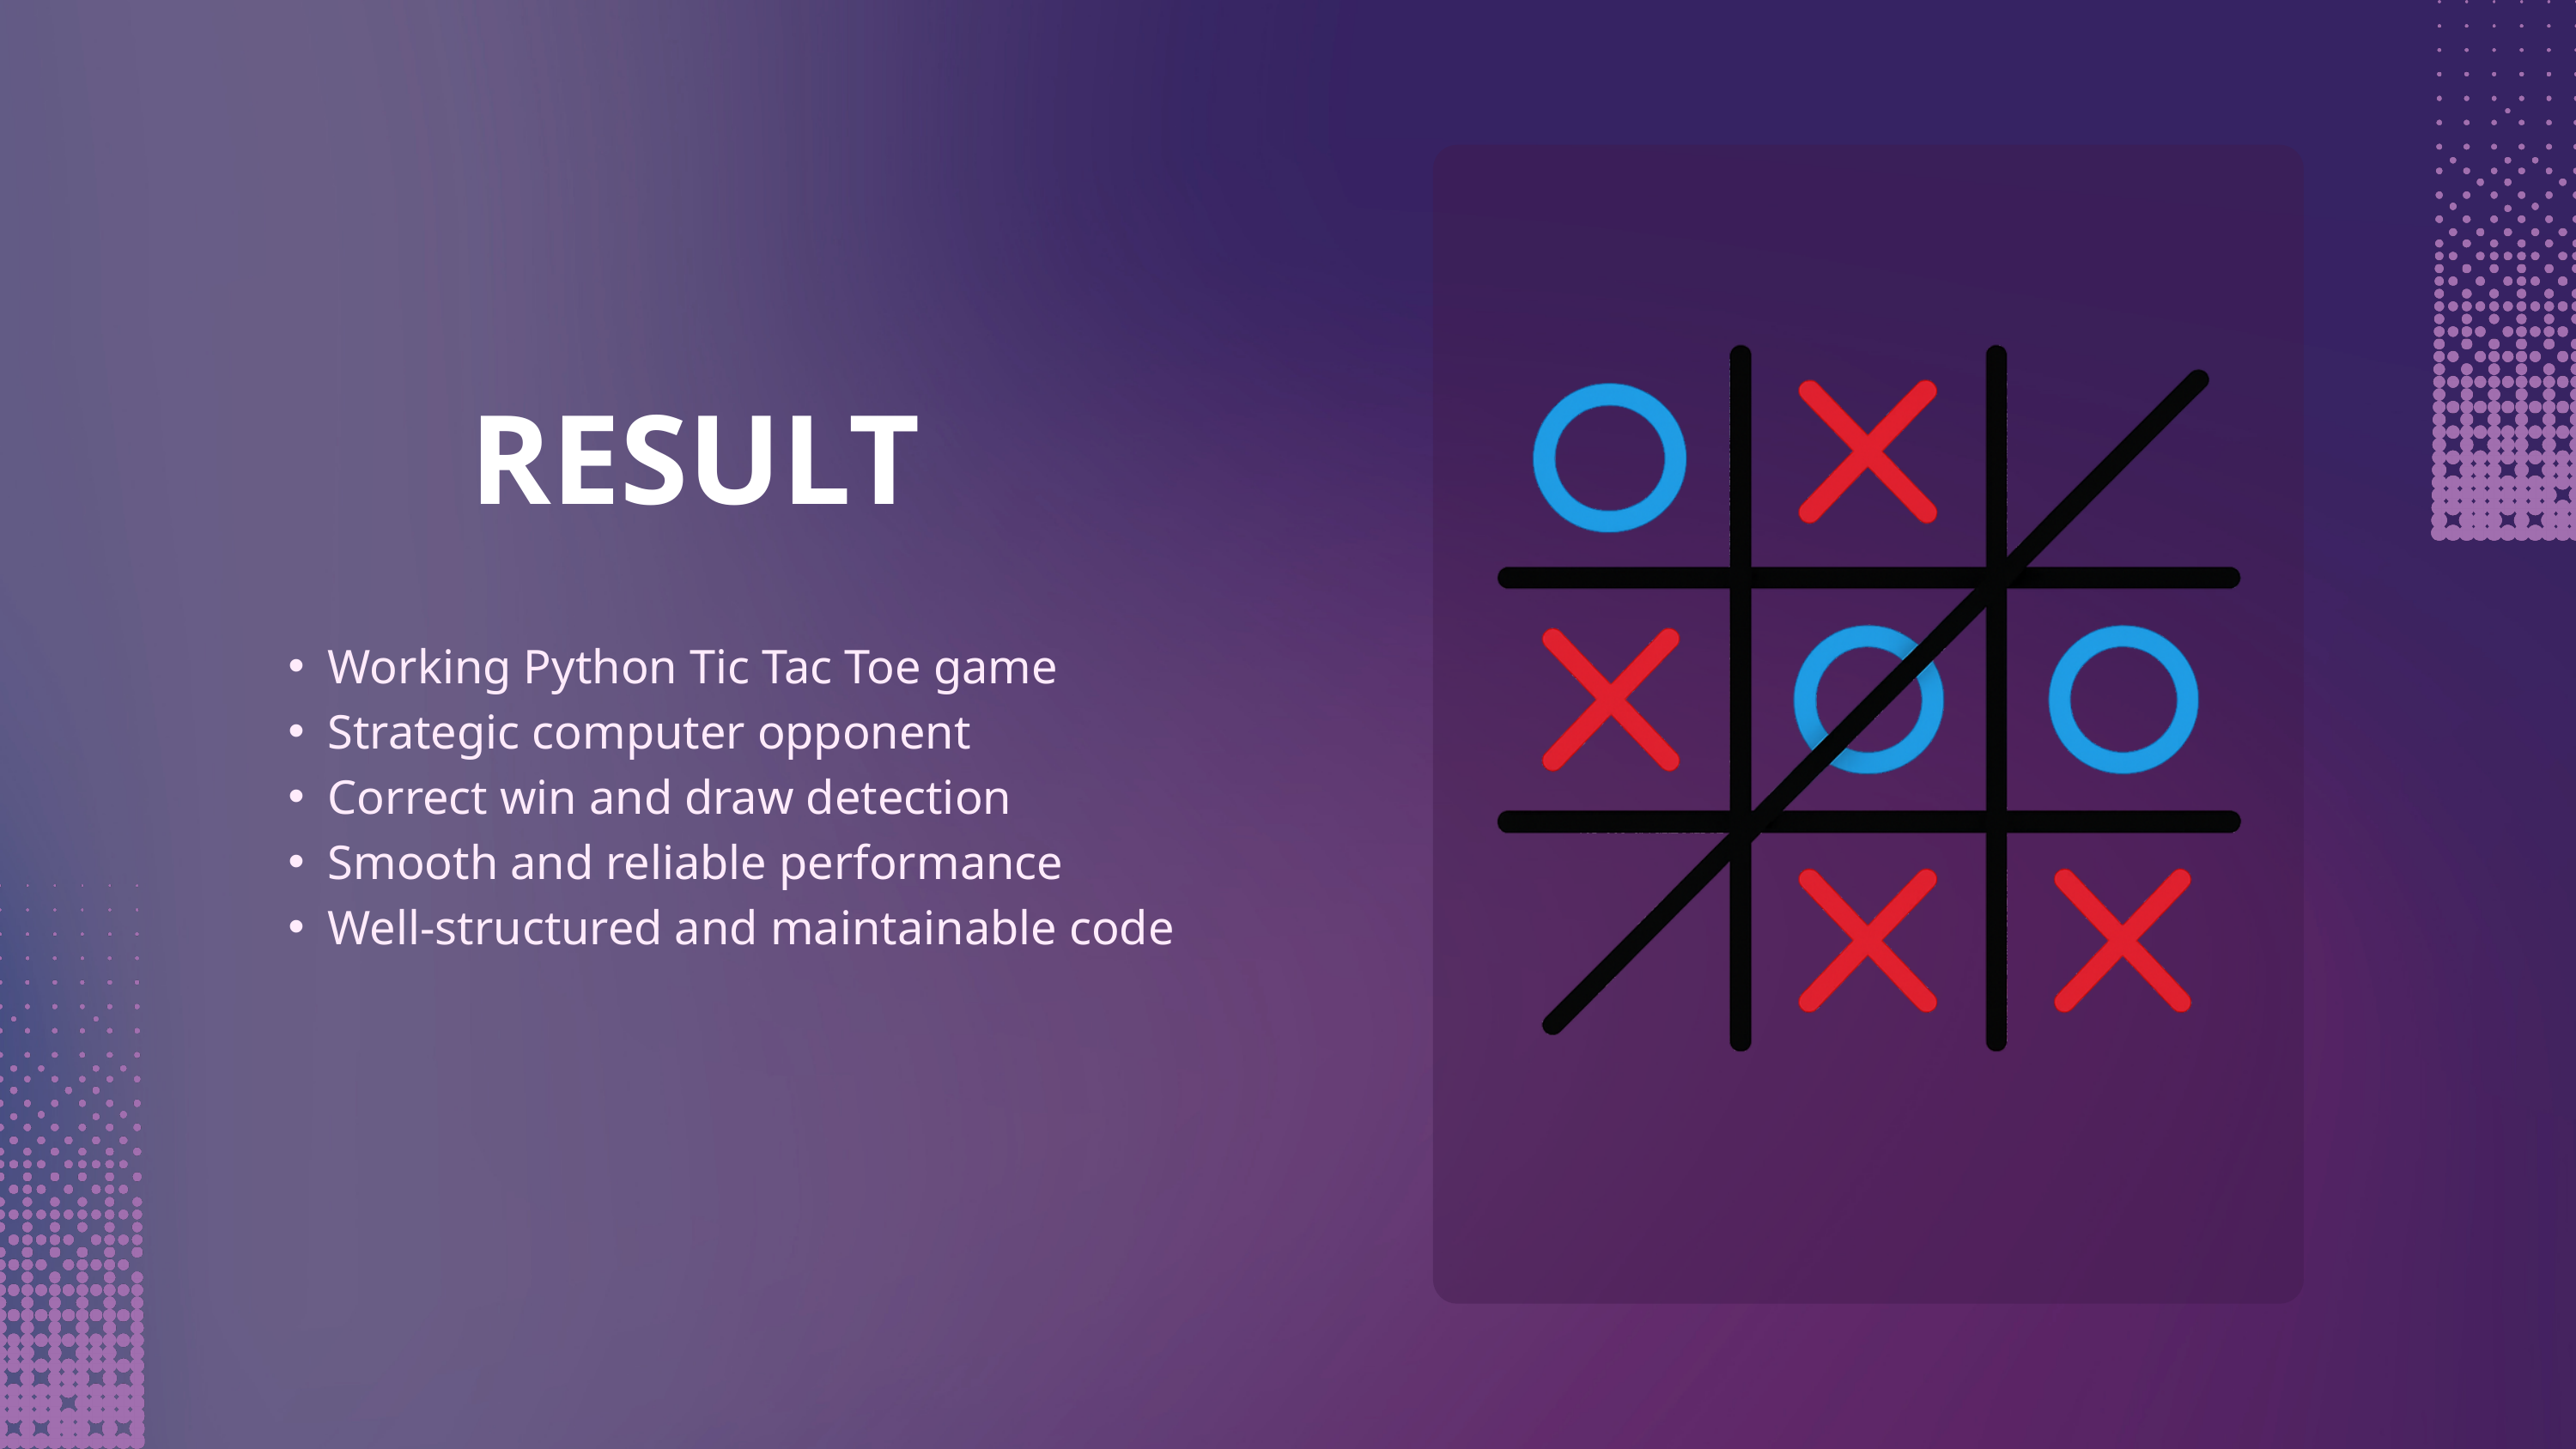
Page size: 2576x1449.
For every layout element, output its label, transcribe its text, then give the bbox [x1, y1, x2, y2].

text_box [1432, 144, 2305, 1304]
text_box [0, 884, 145, 1449]
text_box Working Python Tic Tac Toe game Strategic computer opponent Correct win and draw detection Smooth and reliable performance Well-structured and maintainable code [248, 627, 1268, 1019]
text_box [0, 0, 2576, 1449]
text_box RESULT [470, 355, 957, 529]
text_box [2431, 0, 2576, 541]
